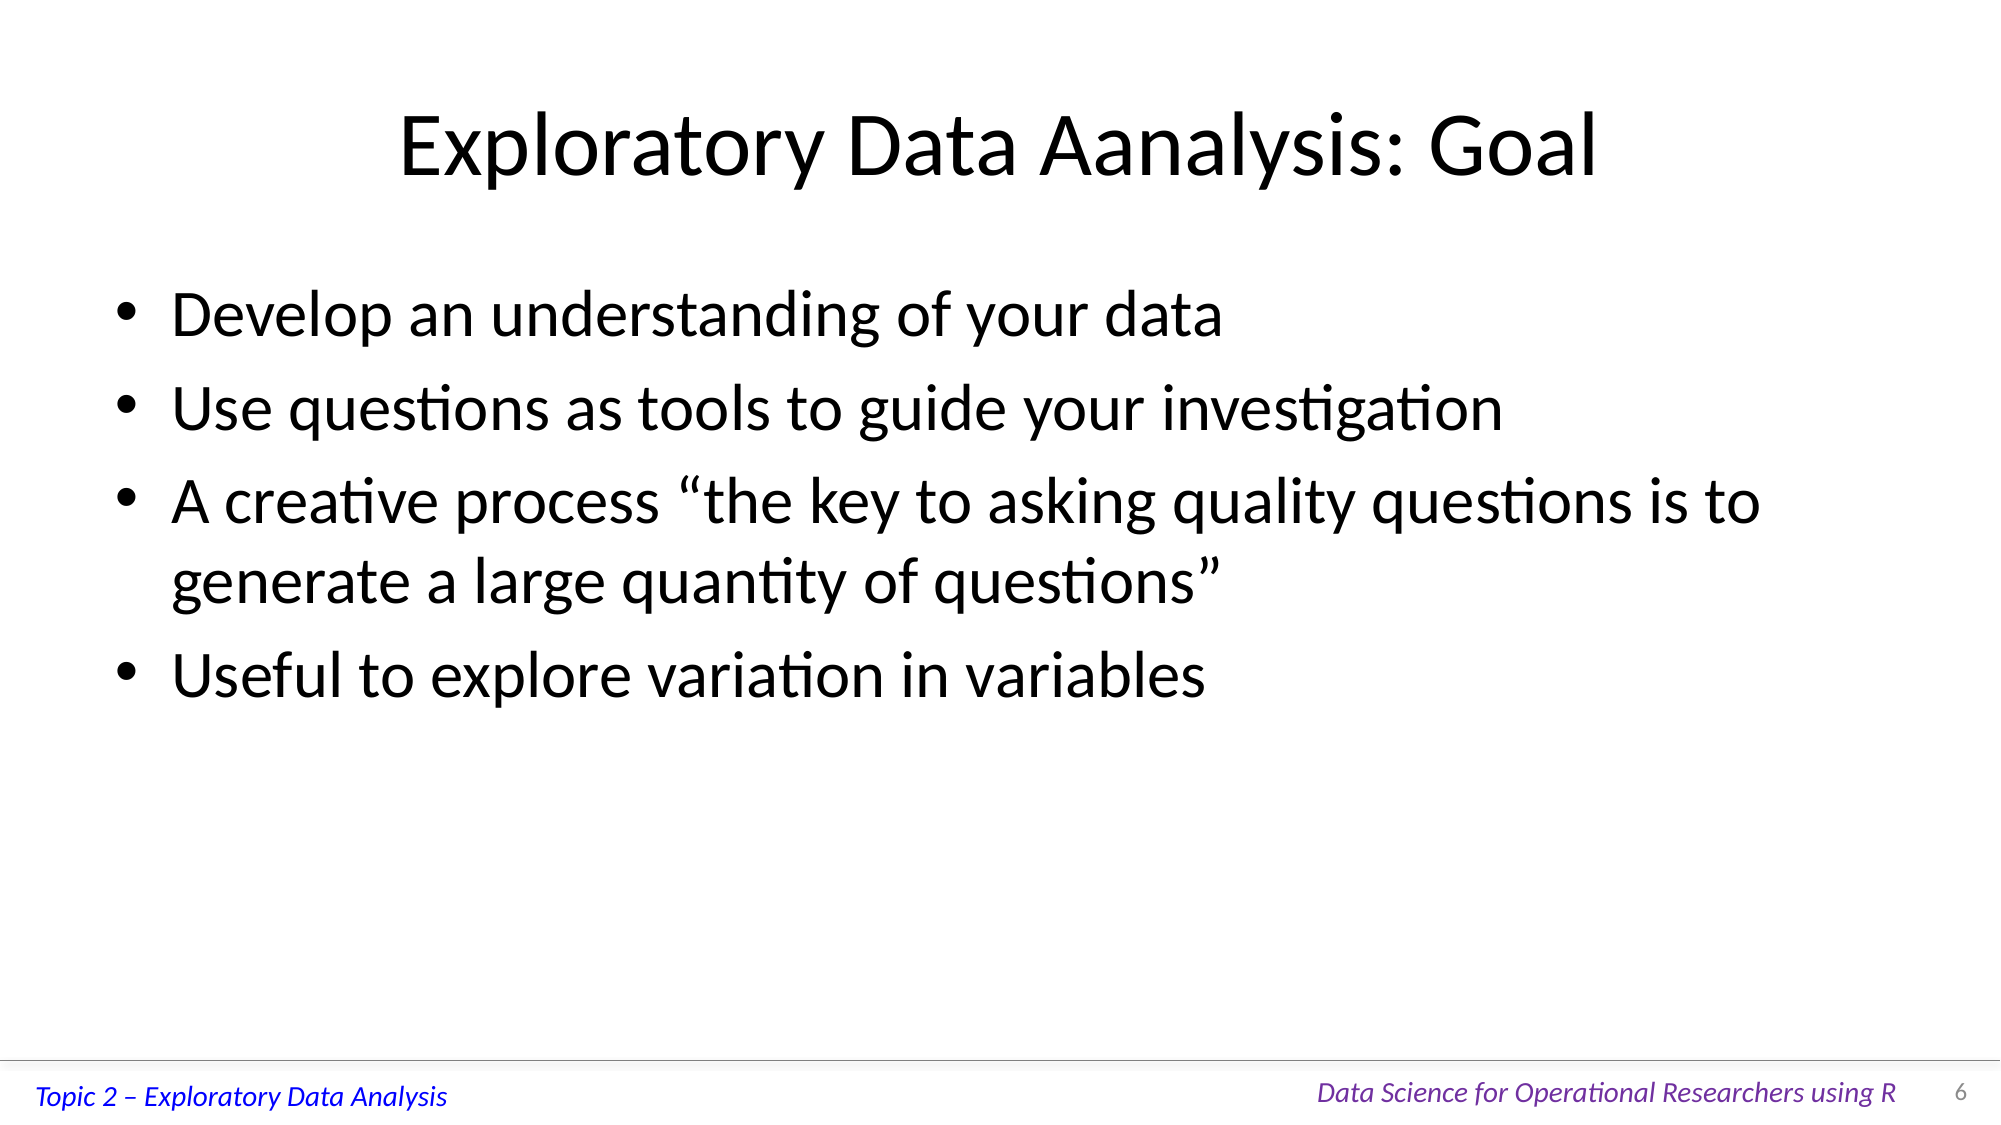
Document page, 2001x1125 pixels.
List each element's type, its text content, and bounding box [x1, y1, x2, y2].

slide_number 6 [1899, 1060, 1983, 1120]
title Exploratory Data Aanalysis: Goal [99, 45, 1900, 233]
list Develop an understanding of your data Use questions as tools to guide your investigation A creative process “the key to asking quality questions is to generate a large quantity of questions” Useful to explore variation in variables [99, 262, 1900, 1005]
